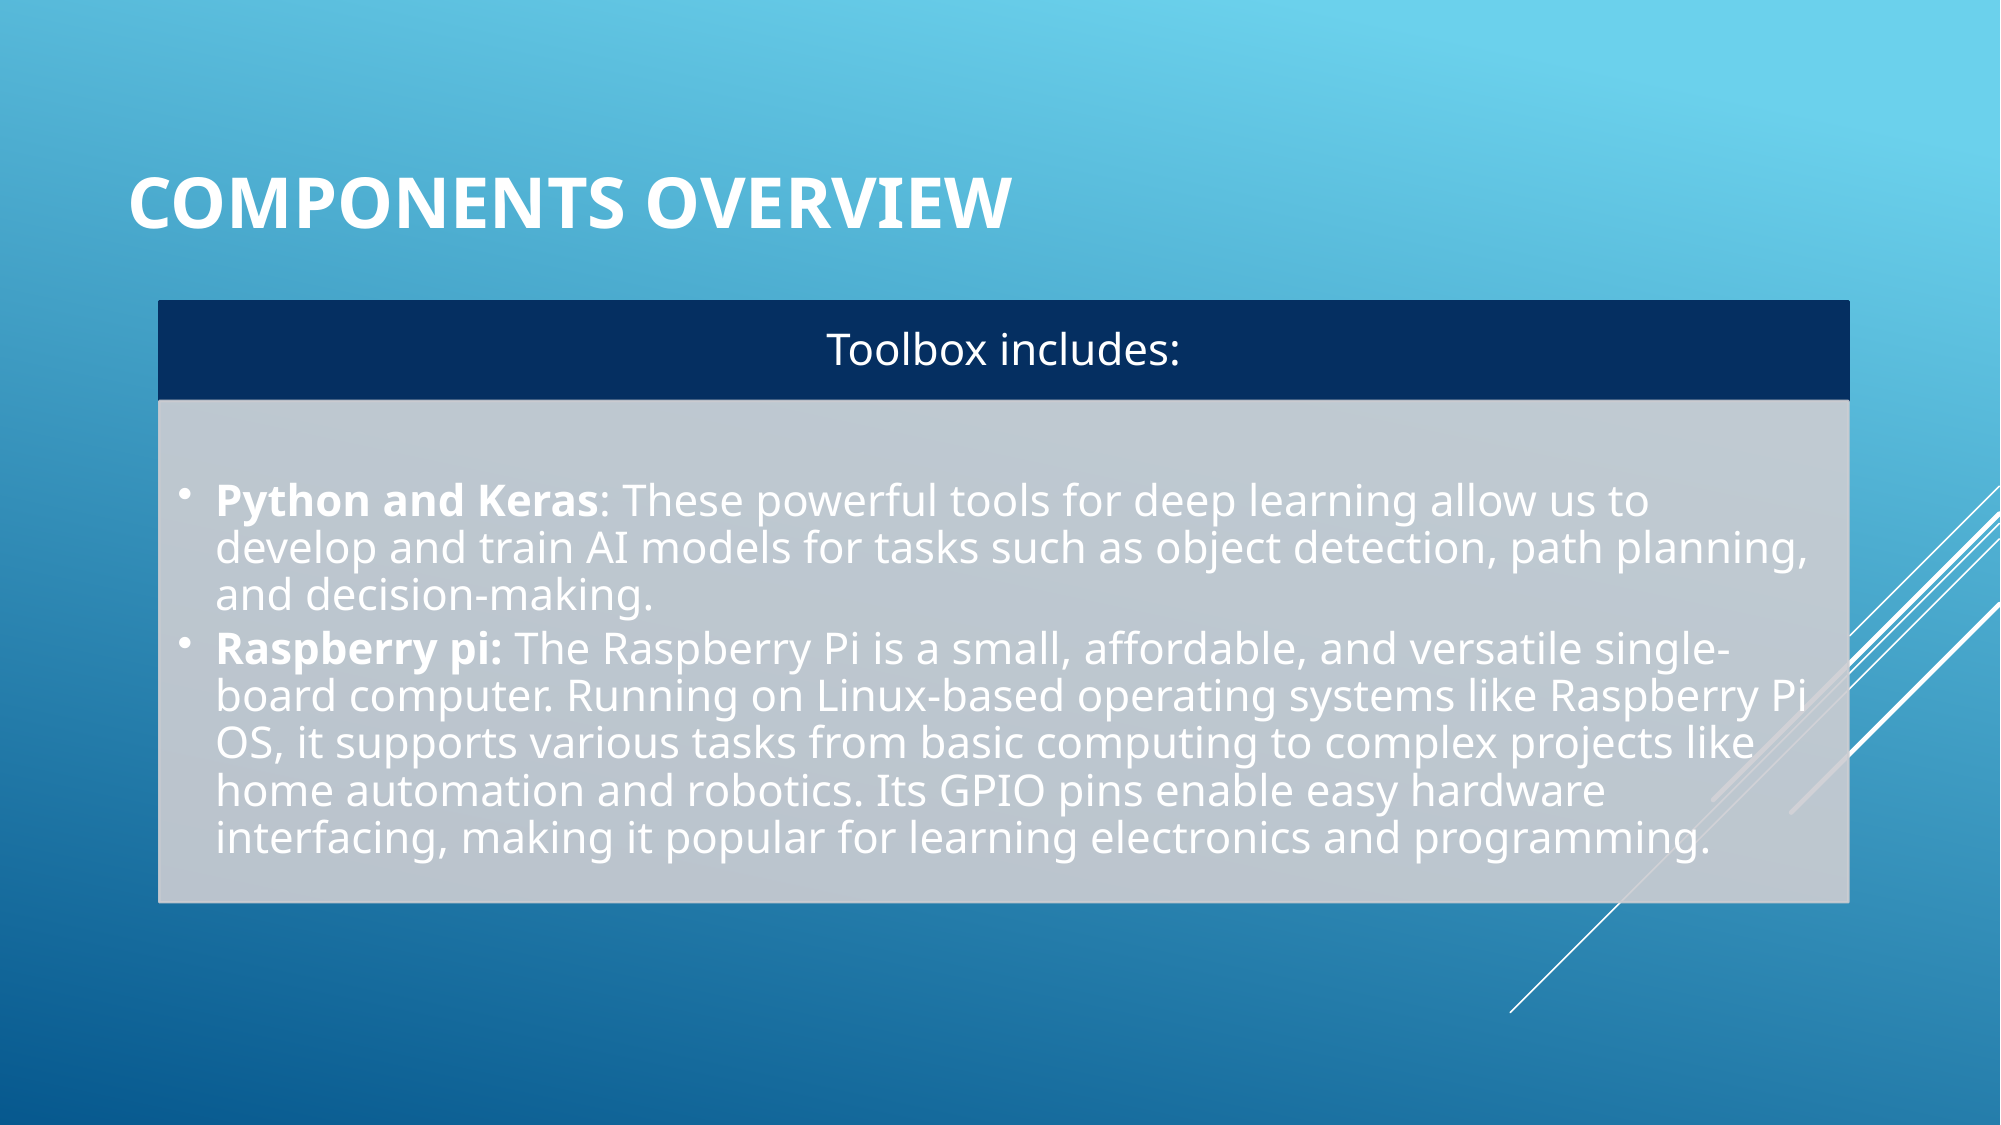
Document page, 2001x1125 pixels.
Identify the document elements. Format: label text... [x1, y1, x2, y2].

title Components Overview [112, 112, 1029, 290]
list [159, 288, 1849, 916]
